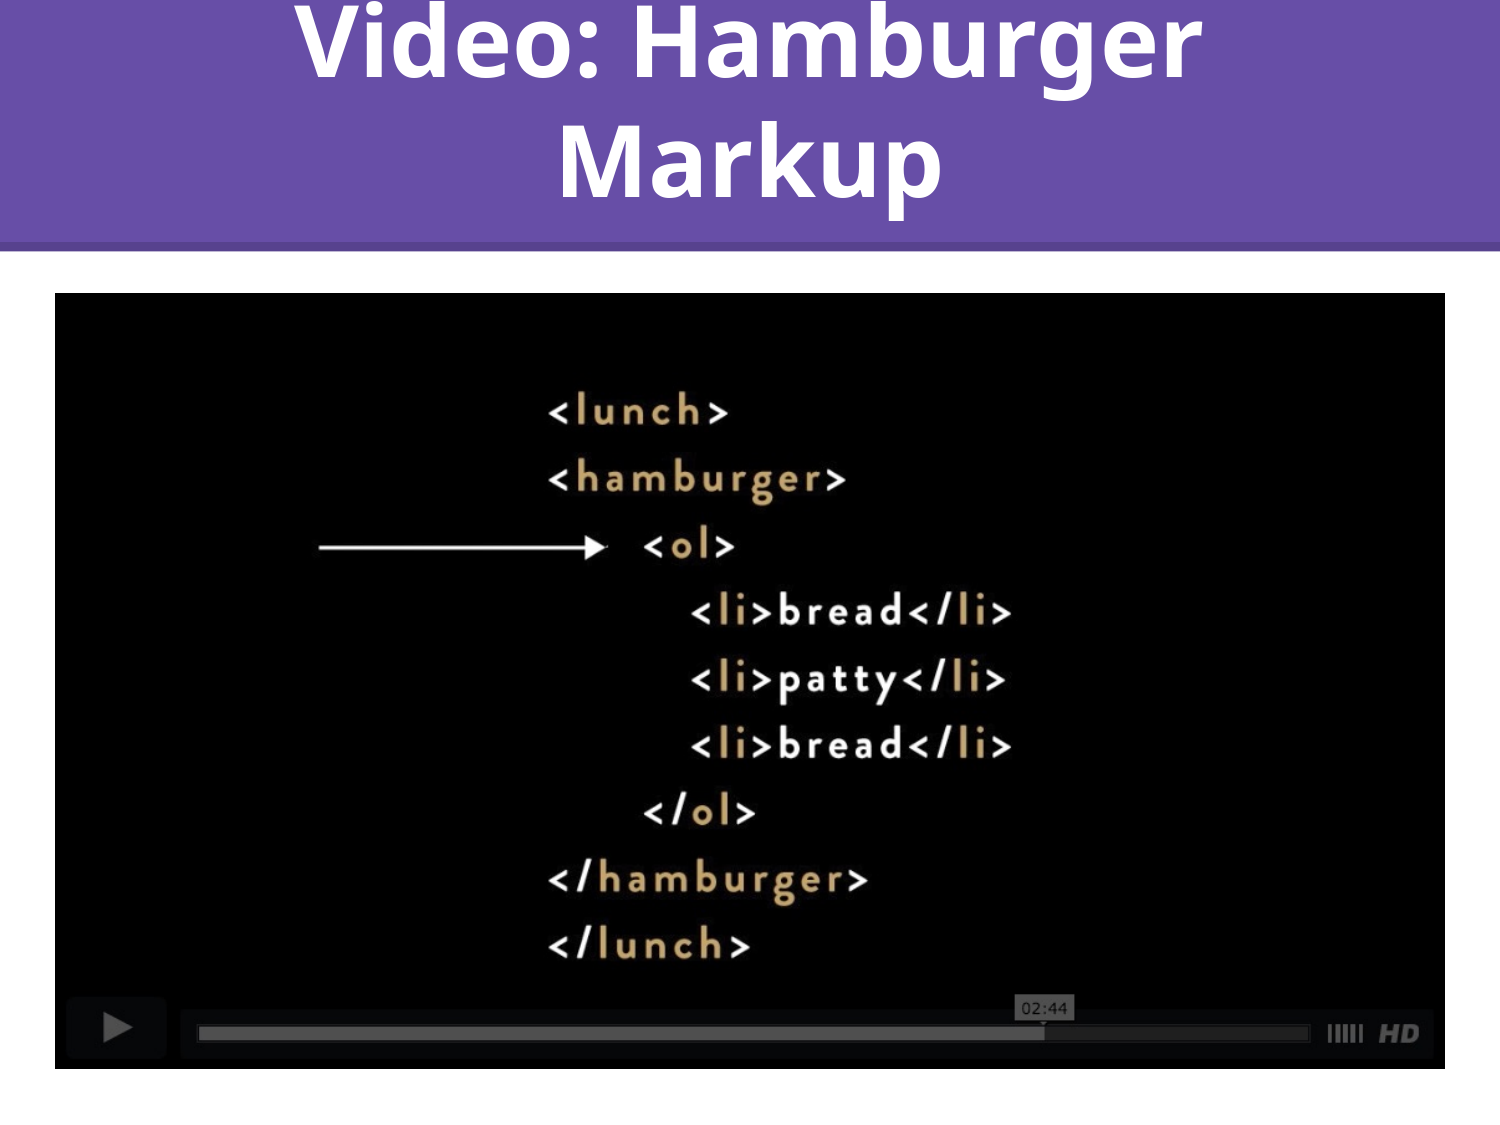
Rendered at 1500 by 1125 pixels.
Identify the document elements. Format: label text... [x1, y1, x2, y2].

picture [55, 293, 1445, 1070]
title Video: Hamburger Markup [75, 45, 1425, 233]
